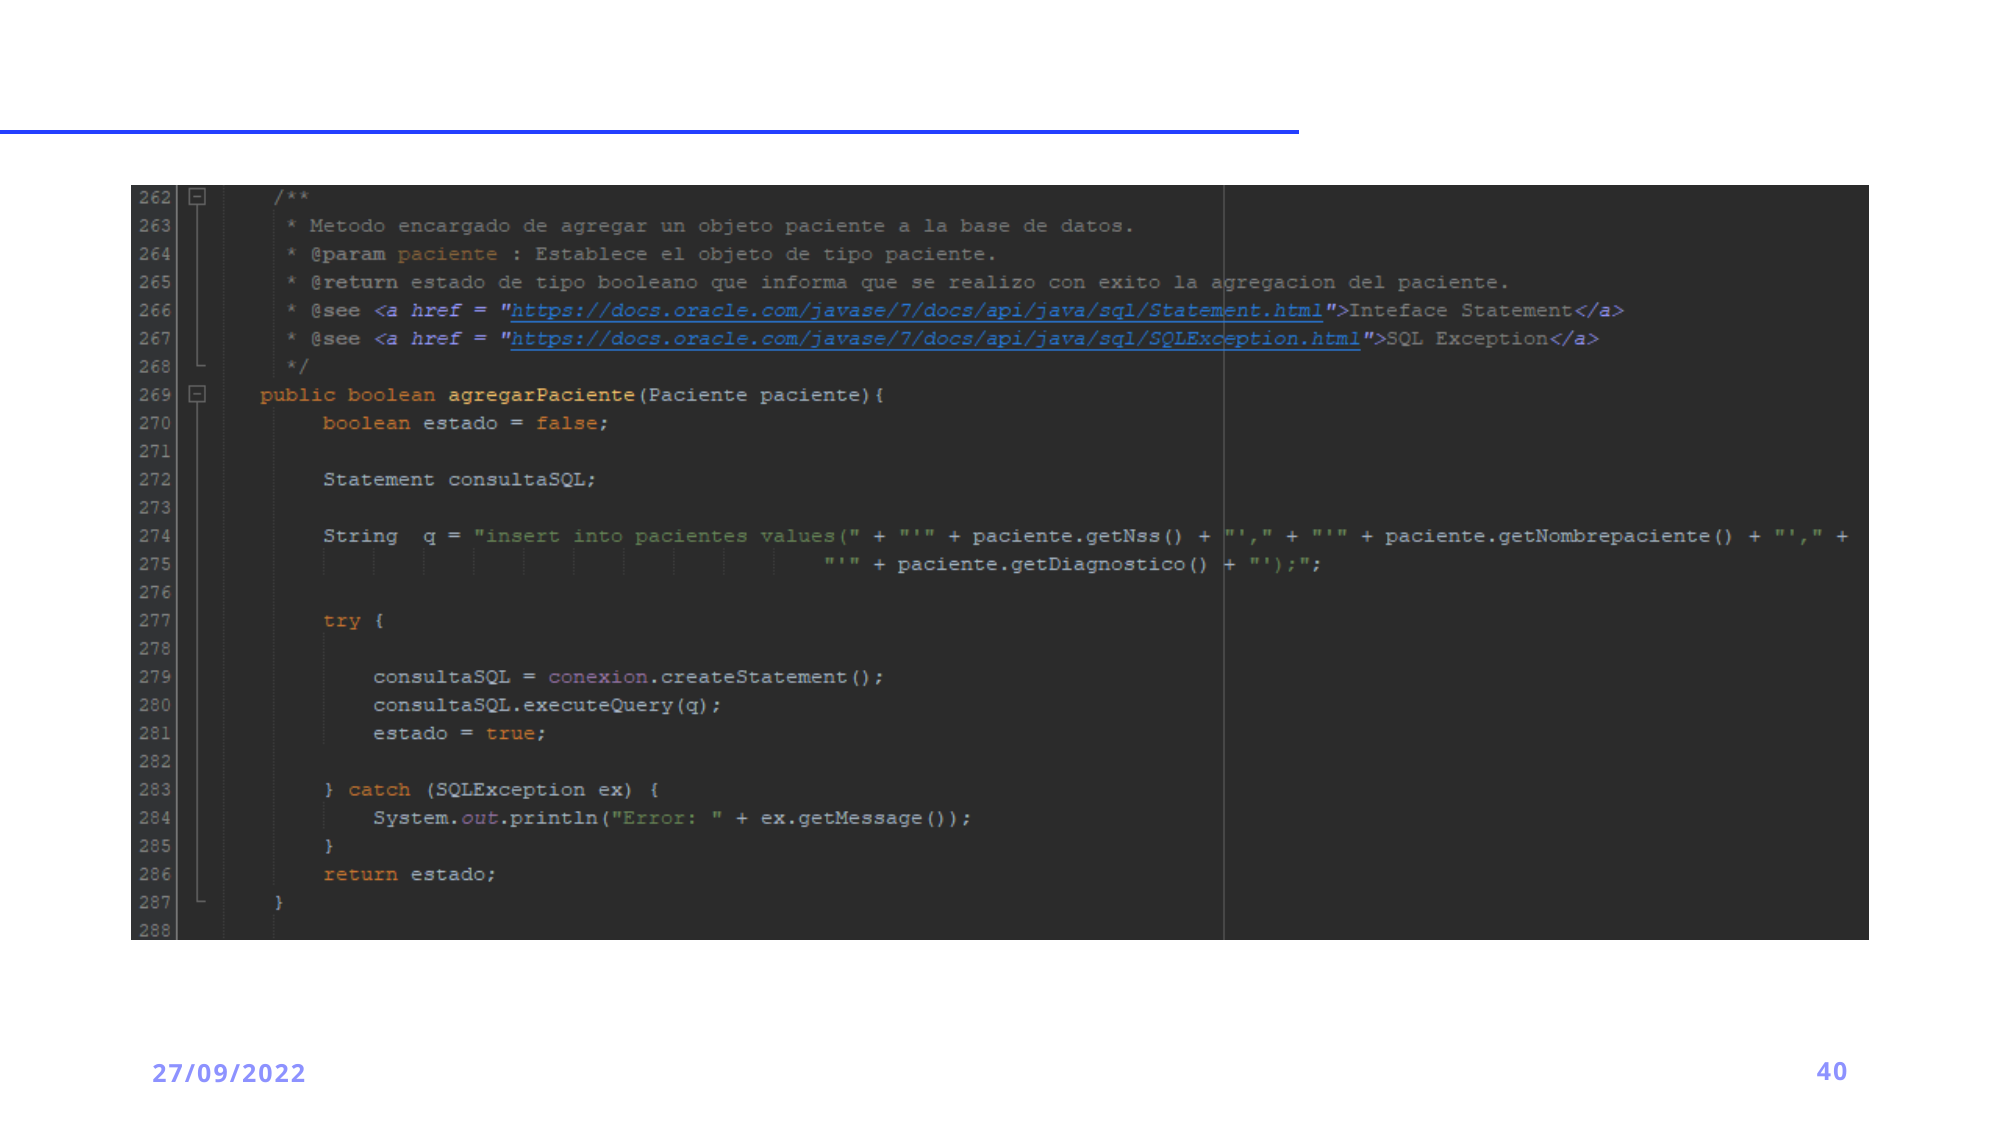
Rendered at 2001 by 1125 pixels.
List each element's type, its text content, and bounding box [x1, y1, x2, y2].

picture [131, 185, 1869, 940]
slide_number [137, 1042, 588, 1103]
slide_number 40 [1412, 1042, 1863, 1103]
